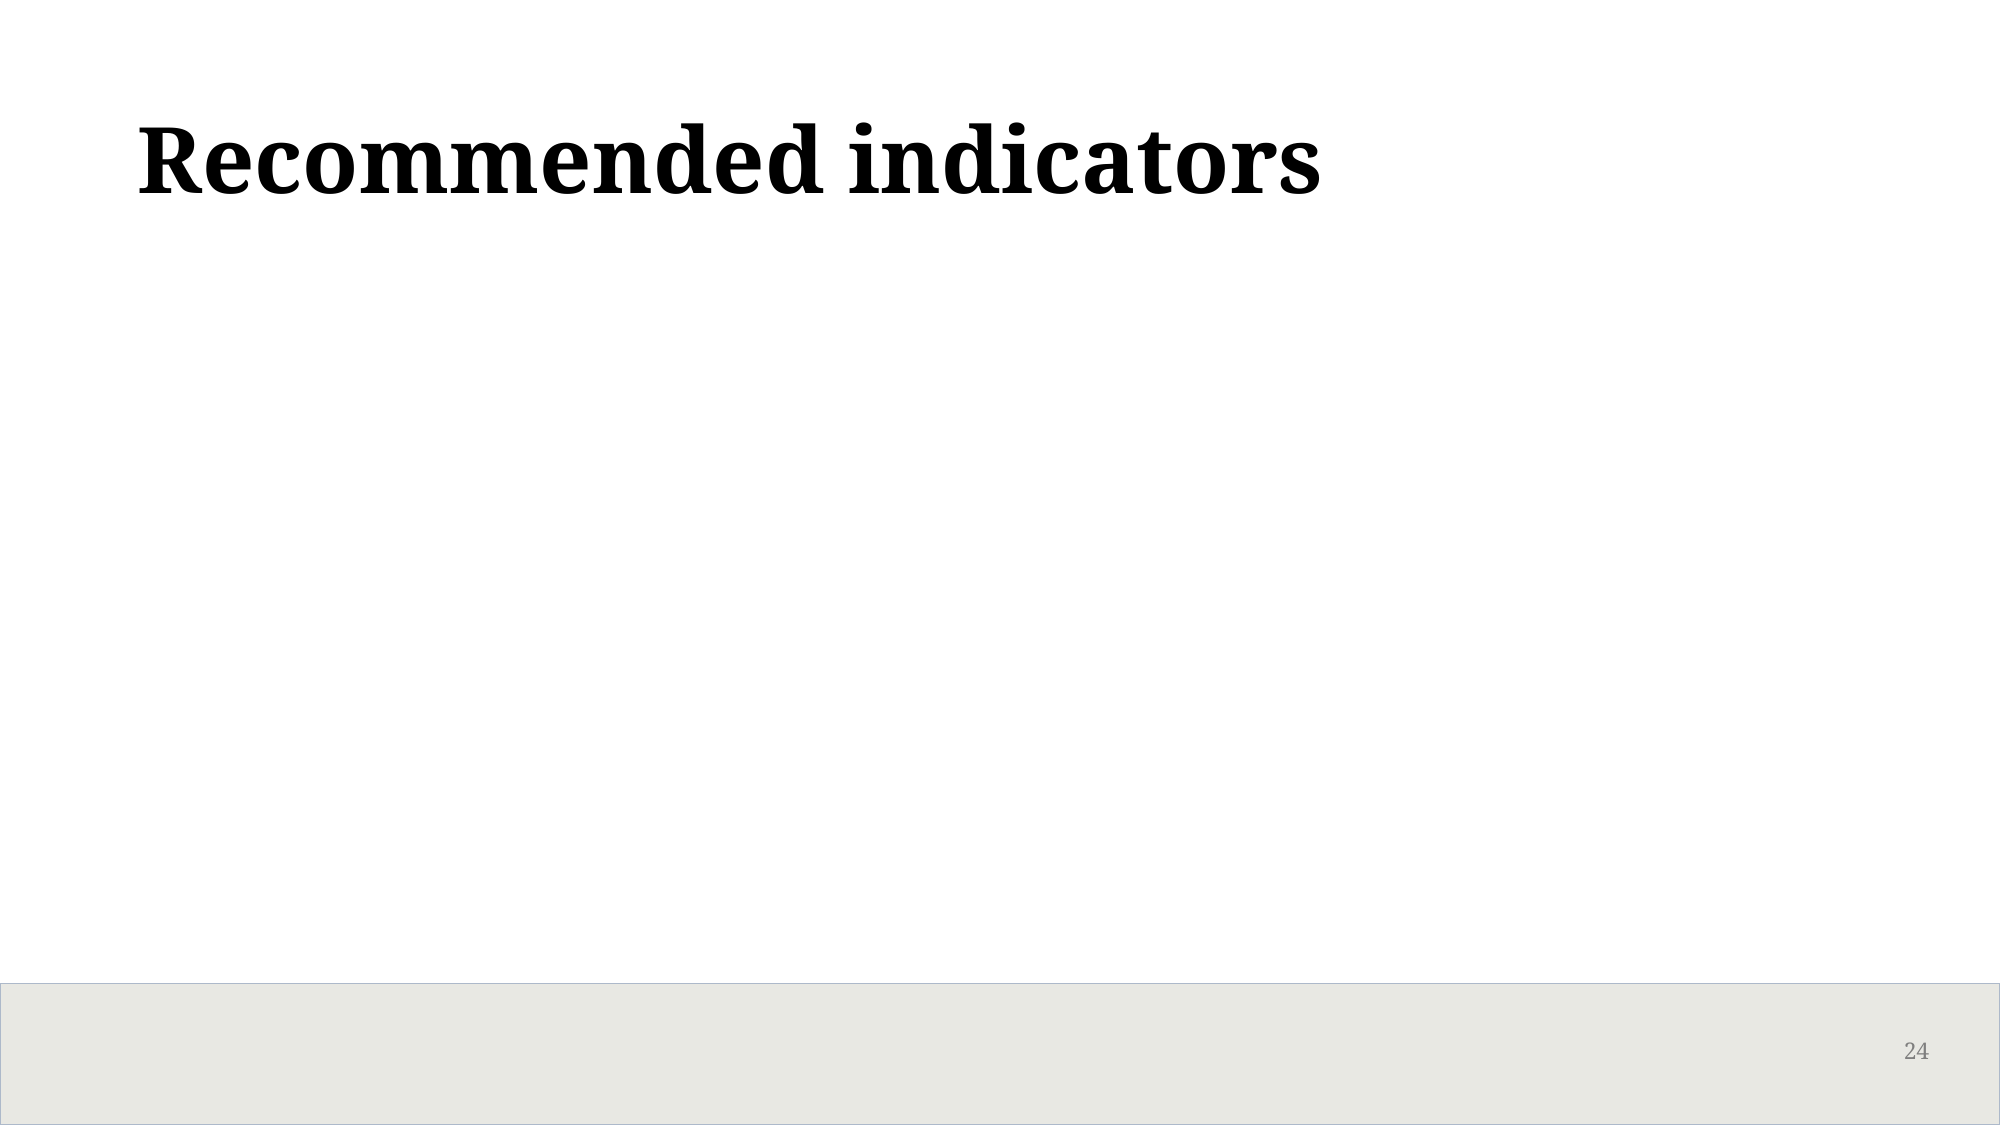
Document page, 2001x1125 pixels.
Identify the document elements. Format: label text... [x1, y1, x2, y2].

title Recommended indicators [137, 59, 1863, 221]
